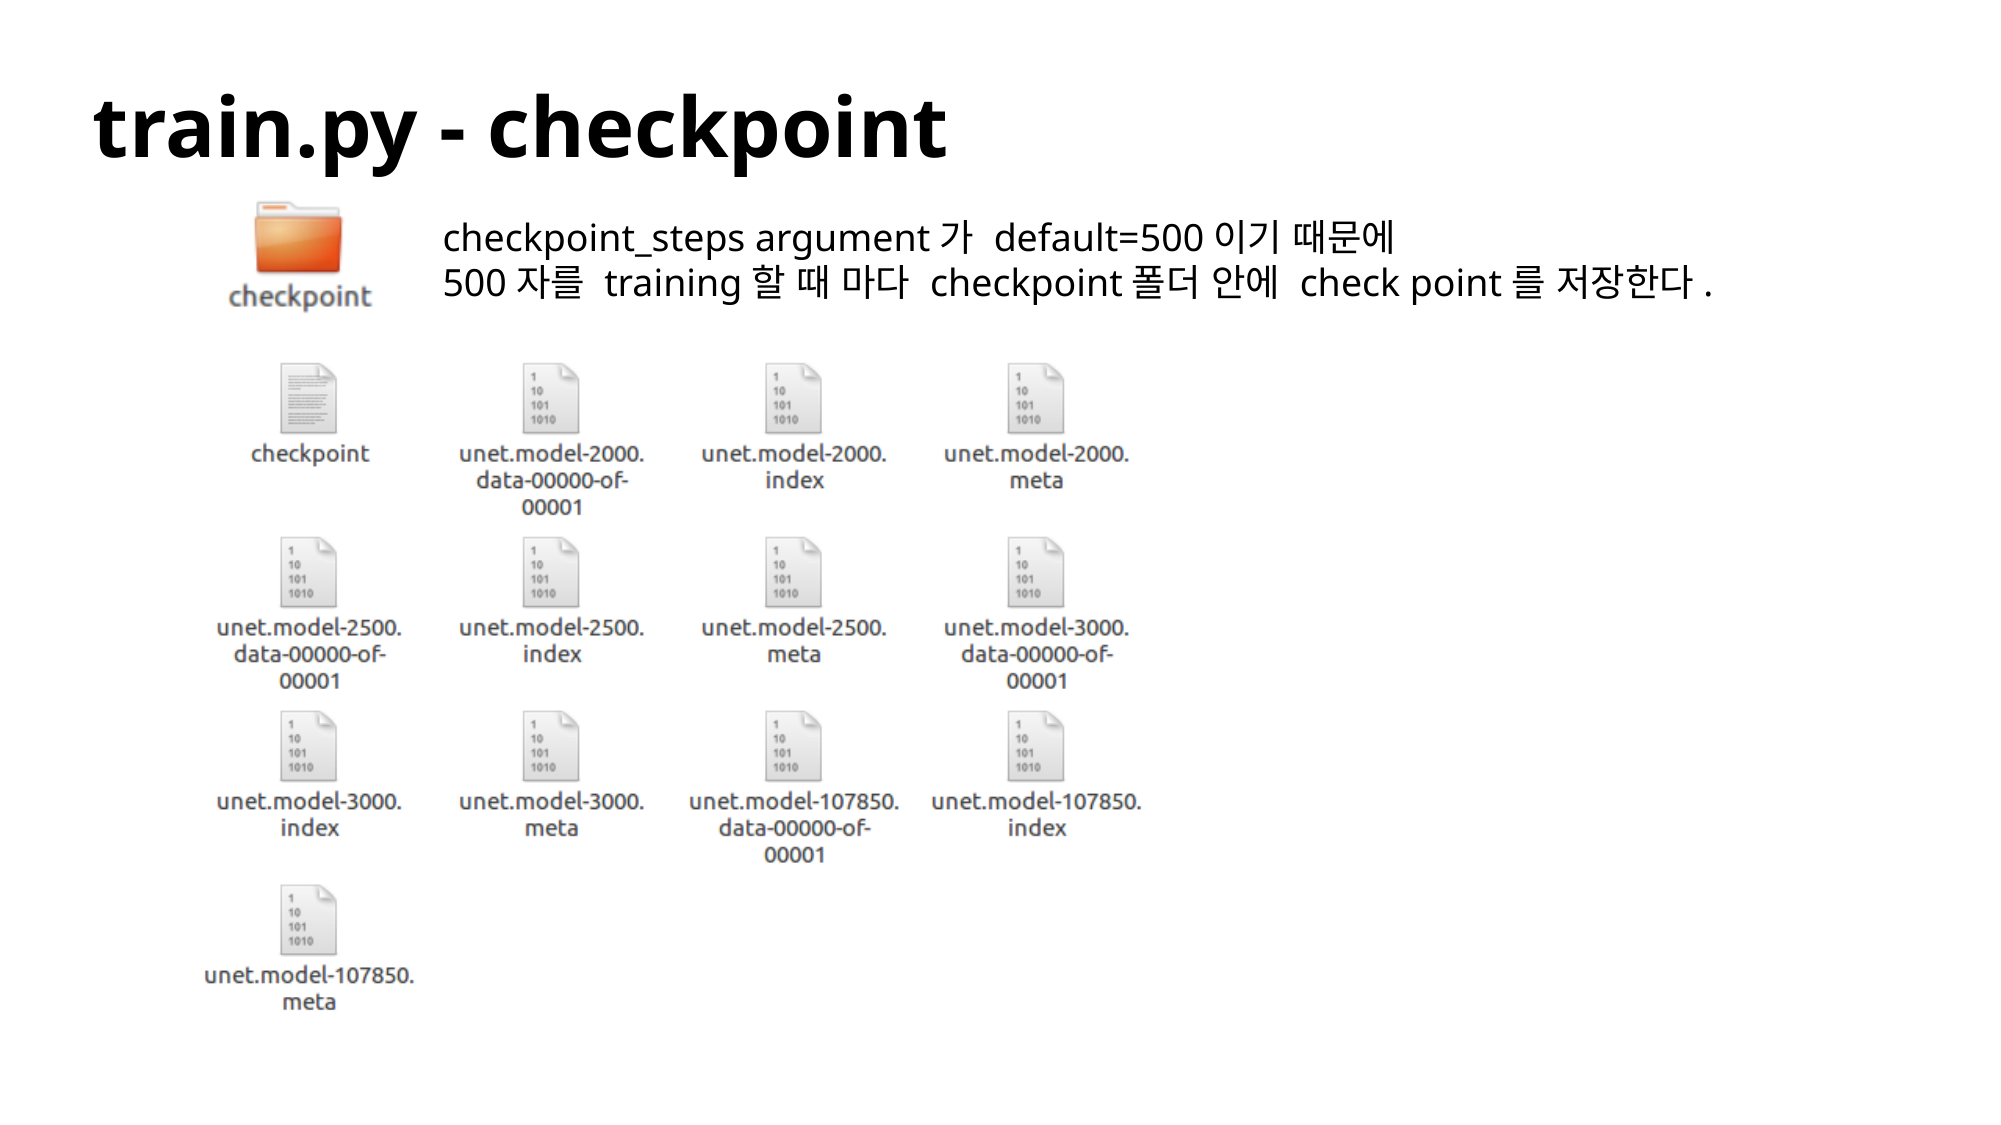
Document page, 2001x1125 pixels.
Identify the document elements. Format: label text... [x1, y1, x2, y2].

text_box checkpoint_steps argument가 default=500이기 때문에 500자를 training할 때 마다 checkpoint폴더 안에 check point를 저장한다. [427, 206, 1728, 311]
text_box train.py - checkpoint [78, 66, 965, 182]
picture [197, 196, 384, 329]
picture [201, 357, 1152, 1032]
